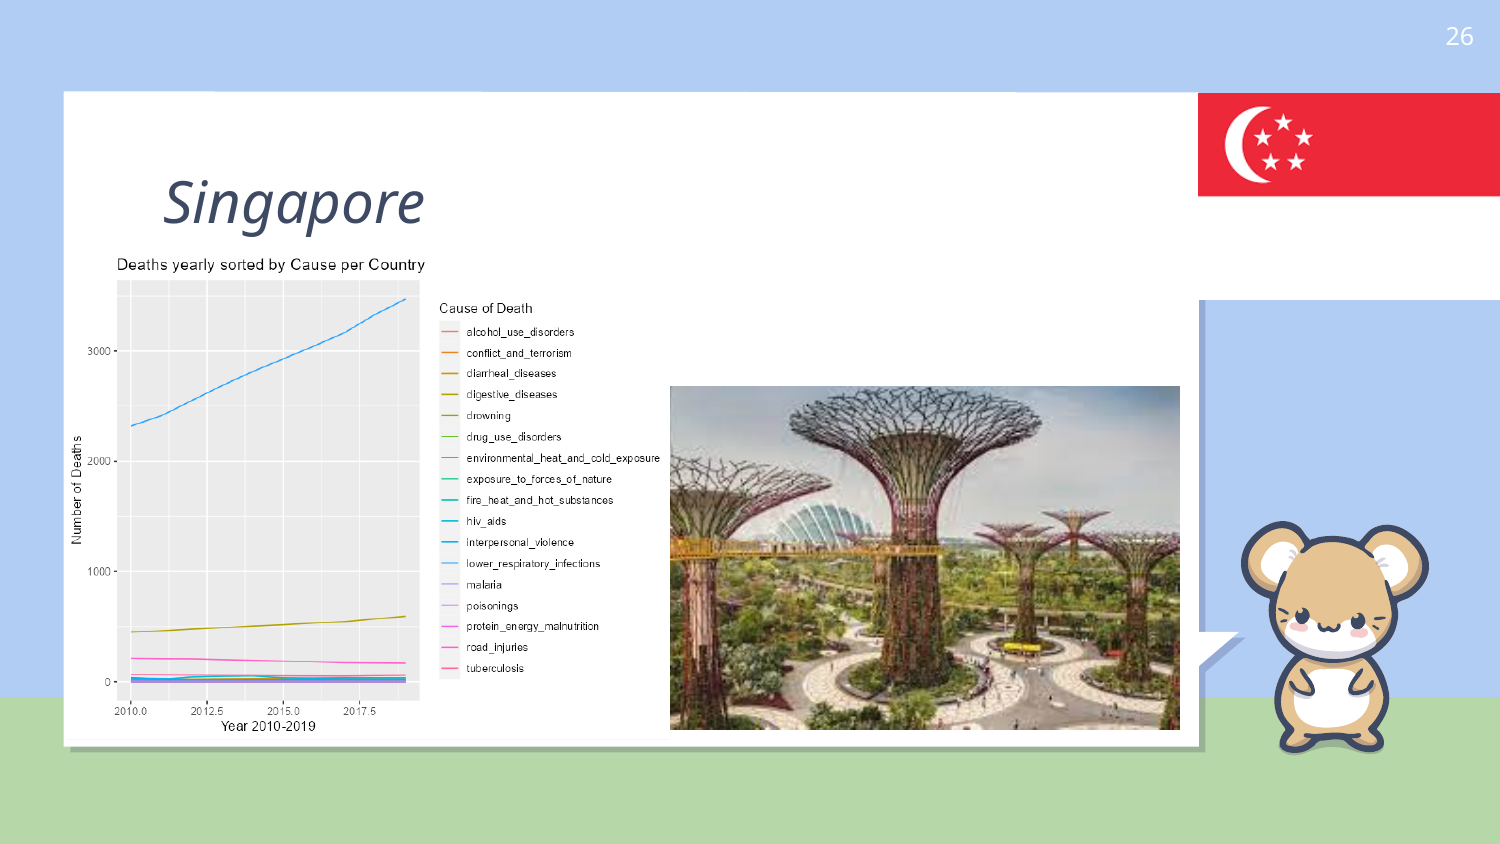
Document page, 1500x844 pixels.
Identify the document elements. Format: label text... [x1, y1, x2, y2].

picture [67, 254, 1181, 740]
picture [1198, 93, 1500, 301]
slide_number 26 [1399, 5, 1490, 70]
text_box Singapore [148, 157, 1122, 363]
